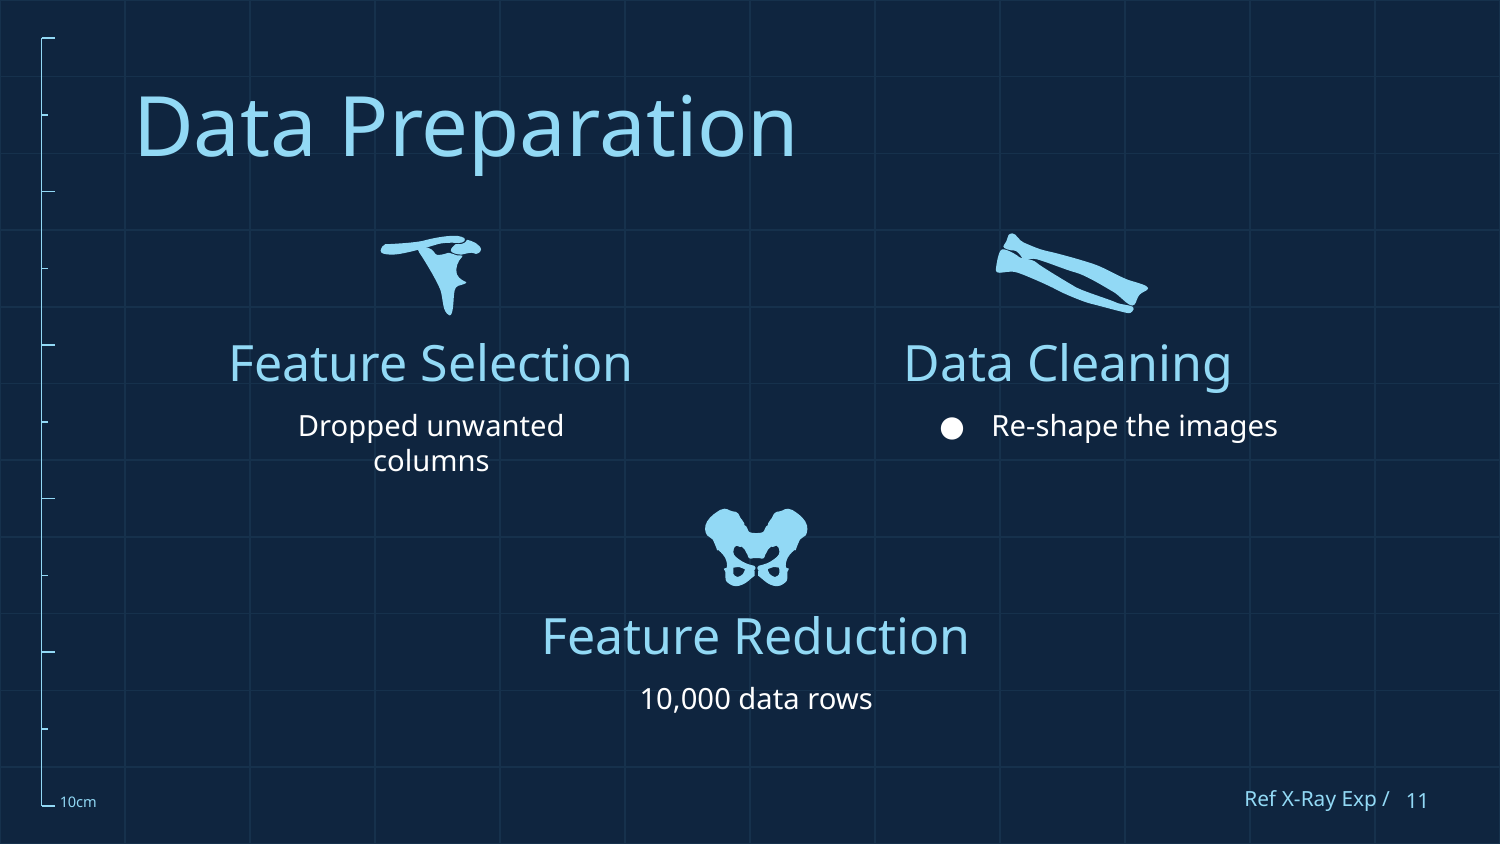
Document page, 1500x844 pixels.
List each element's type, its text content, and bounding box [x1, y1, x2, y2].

title Feature Selection [196, 326, 667, 413]
subtitle Dropped unwanted columns [264, 404, 599, 485]
slide_number Ref X-Ray Exp / [1207, 777, 1411, 820]
slide_number ‹#› [1411, 778, 1458, 820]
title Feature Reduction [521, 598, 992, 686]
title Data Cleaning [833, 326, 1304, 413]
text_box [378, 235, 485, 316]
text_box [705, 508, 808, 587]
subtitle Re-shape the images [901, 404, 1304, 464]
subtitle 10,000 data rows [589, 677, 924, 757]
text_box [986, 191, 1151, 360]
title Data Preparation [118, 72, 1382, 167]
